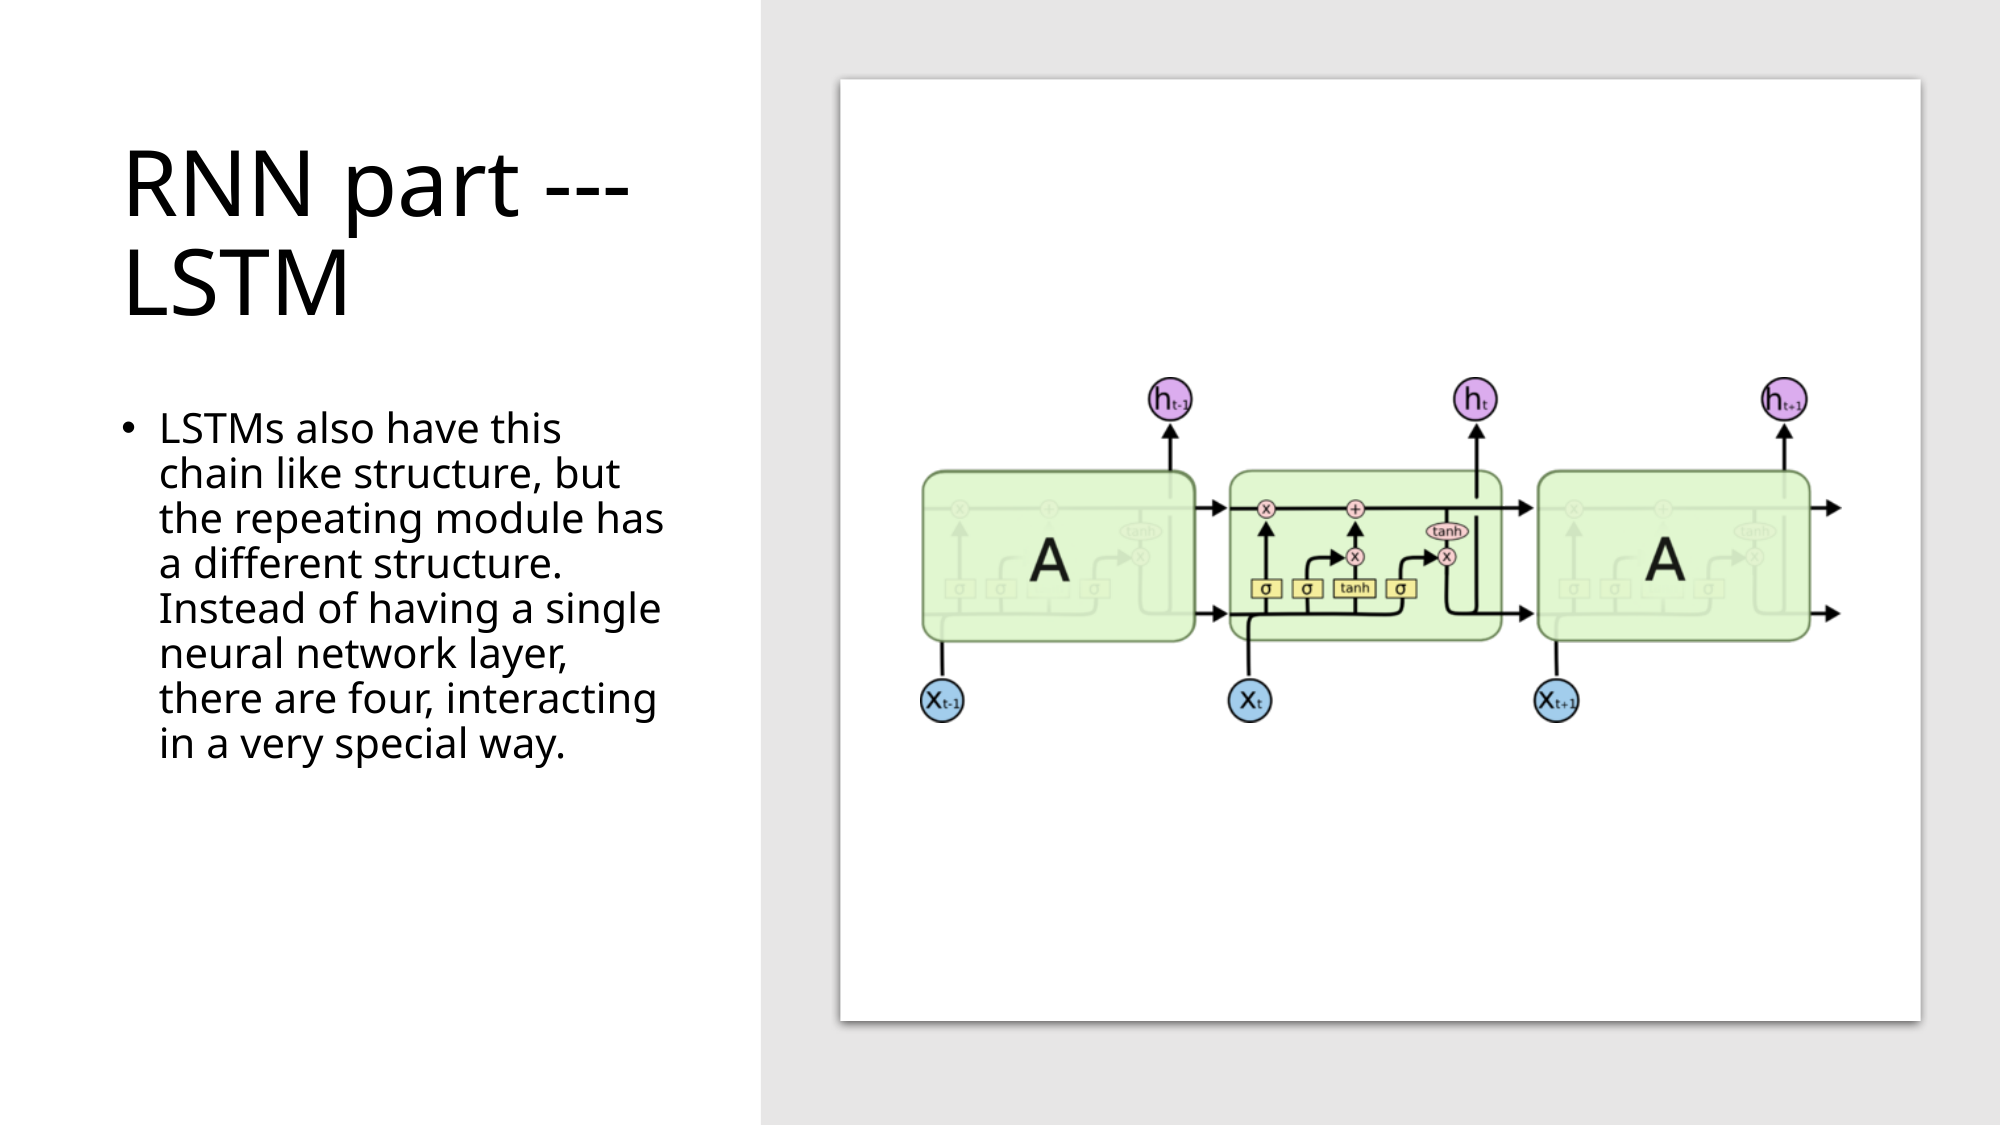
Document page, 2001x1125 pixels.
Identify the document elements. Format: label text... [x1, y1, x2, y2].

list LSTMs also have this chain like structure, but the repeating module has a different structure. Instead of having a single neural network layer, there are four, interacting in a very special way. [106, 399, 682, 1021]
title RNN part --- LSTM [106, 103, 682, 370]
picture [919, 377, 1842, 723]
text_box [839, 78, 1922, 1022]
text_box [760, 0, 2000, 1125]
